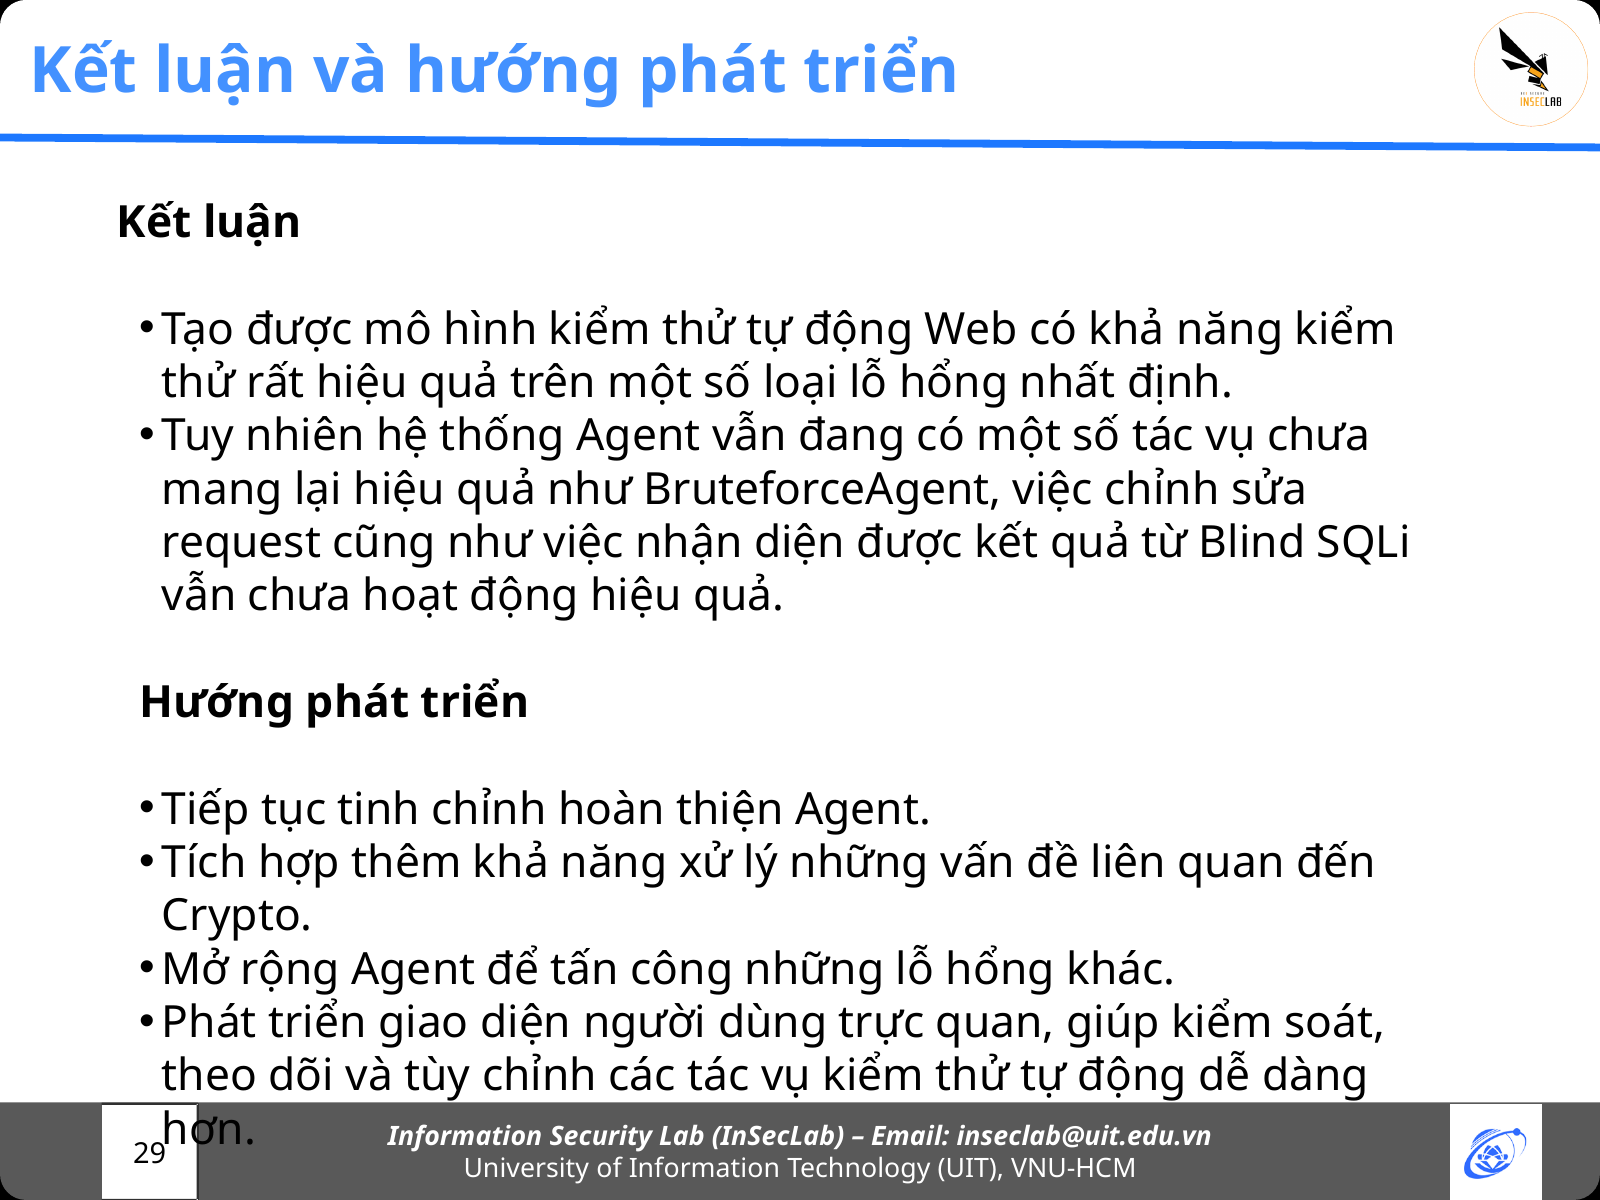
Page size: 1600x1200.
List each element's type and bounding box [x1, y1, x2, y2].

text_box [0, 0, 1600, 1101]
text_box [1466, 5, 1595, 134]
text_box [201, 1102, 1450, 1200]
text_box [0, 1102, 98, 1200]
text_box [1458, 1110, 1533, 1194]
text_box [1449, 1103, 1542, 1200]
text_box [1541, 1102, 1600, 1200]
text_box [29, 25, 1468, 115]
text_box [101, 1104, 198, 1200]
